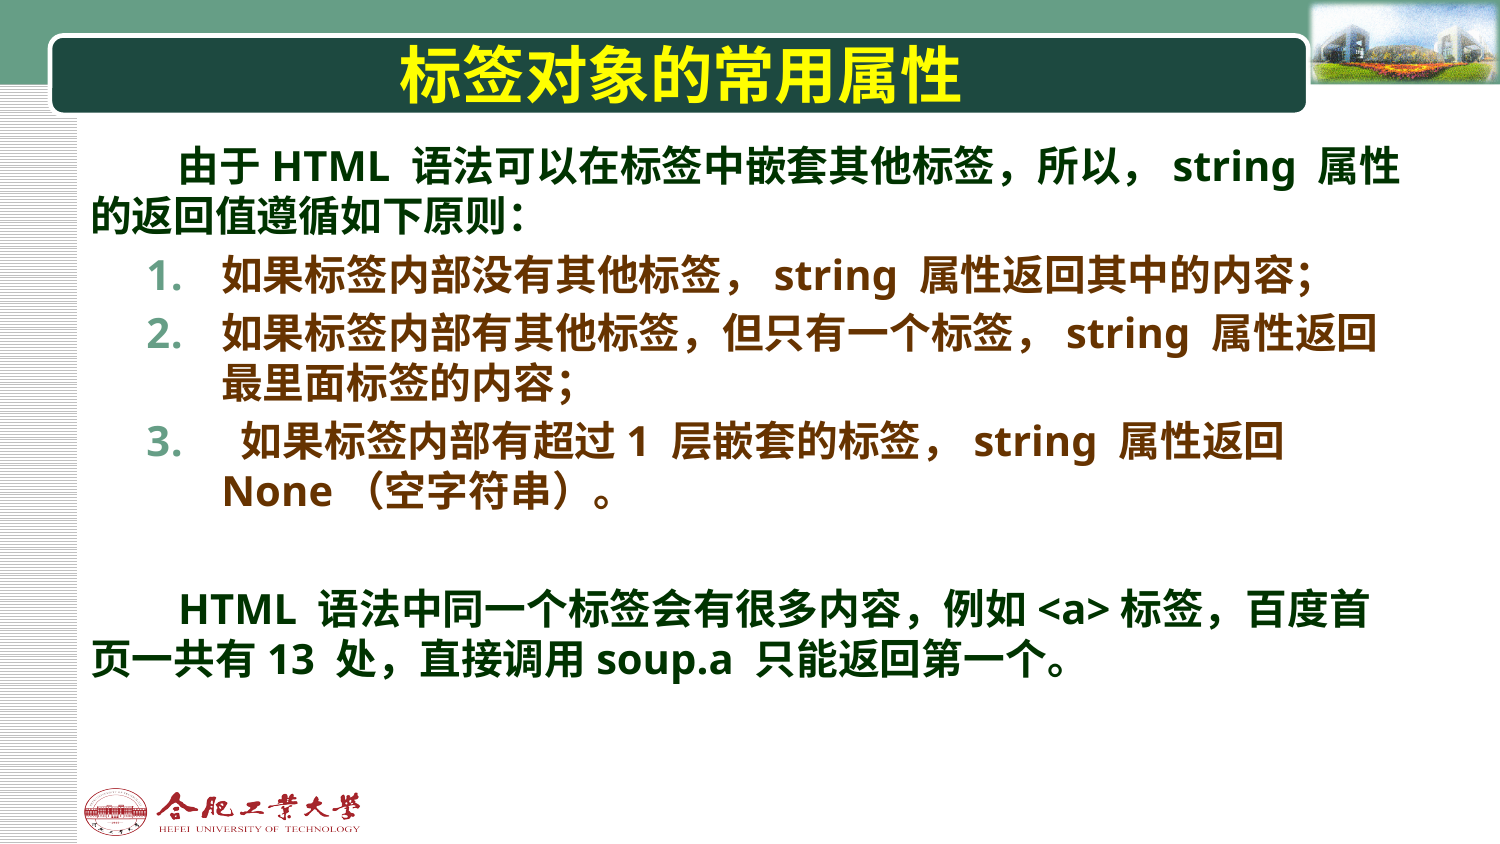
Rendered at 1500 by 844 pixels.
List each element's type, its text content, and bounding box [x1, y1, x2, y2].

picture [1313, 6, 1495, 79]
title 标签对象的常用属性 [75, 39, 1288, 109]
list 由于HTML 语法可以在标签中嵌套其他标签，所以，string 属性的返回值遵循如下原则： 如果标签内部没有其他标签，string 属性返回其中的内容； 如果标签内部有其他标签，但只有一个标签，string 属性返回最里面标签的内容； 如果标签内部有超过1 层嵌套的标签，string 属性返回None（空字符串）。 [75, 132, 1425, 575]
picture [78, 785, 372, 841]
text_box HTML 语法中同一个标签会有很多内容，例如<a>标签，百度首页一共有13 处，直接调用soup.a 只能返回第一个。 [75, 575, 1426, 691]
